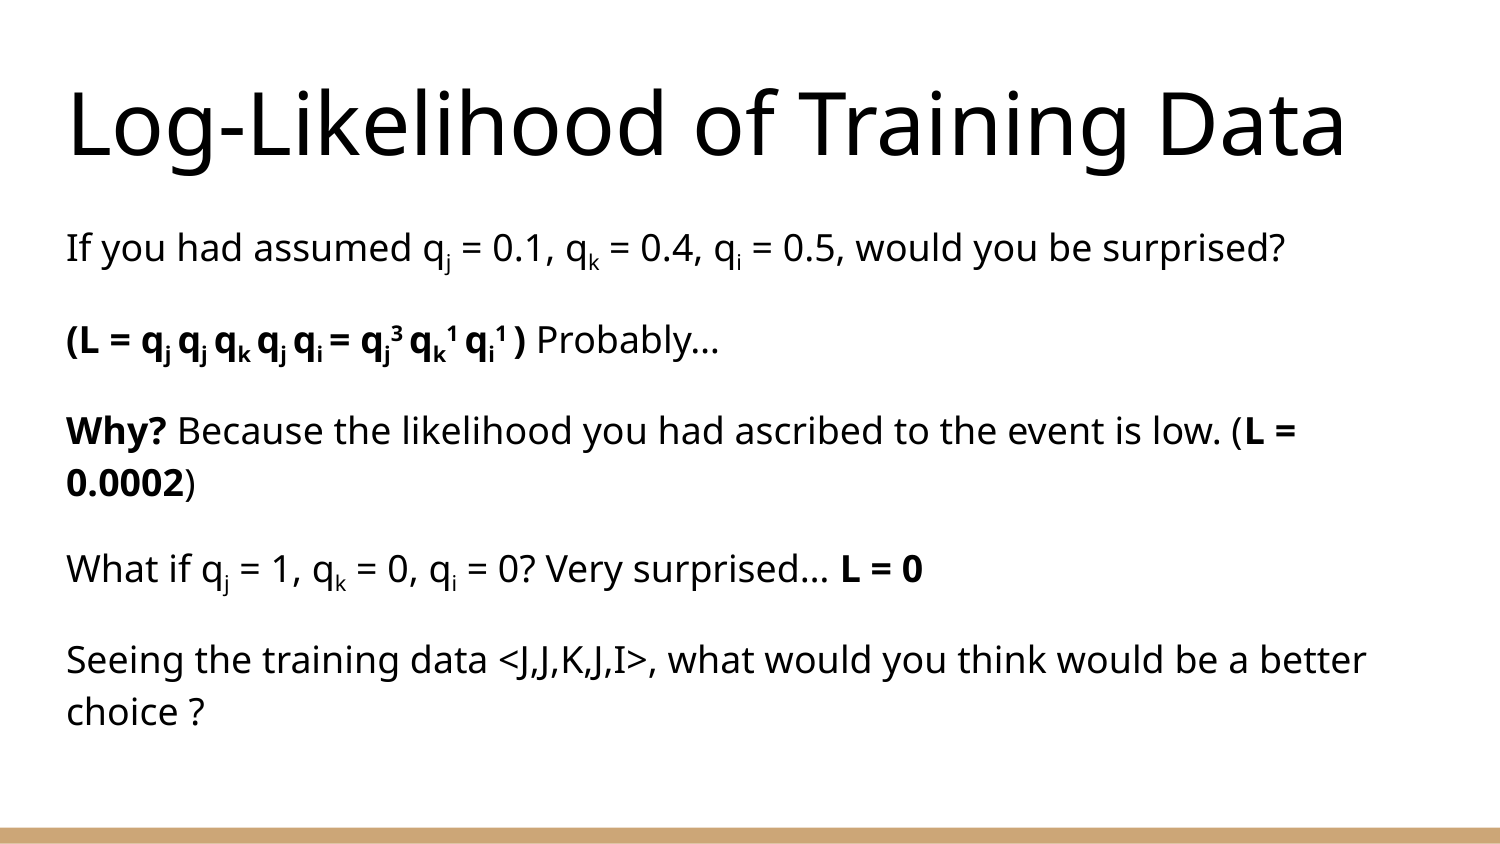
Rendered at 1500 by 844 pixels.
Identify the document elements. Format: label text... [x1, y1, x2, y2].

title Log-Likelihood of Training Data [51, 51, 1449, 189]
list If you had assumed qj = 0.1, qk = 0.4, qi = 0.5, would you be surprised? (L = qj qj qk qj qi = qj3 qk1 qi1 ) Probably… Why? Because the likelihood you had ascribed to the event is low. (L = 0.0002) What if qj = 1, qk = 0, qi = 0? Very surprised… L = 0 Seeing the training data <J,J,K,J,I>, what would you think would be a better choice ? [51, 200, 1449, 752]
